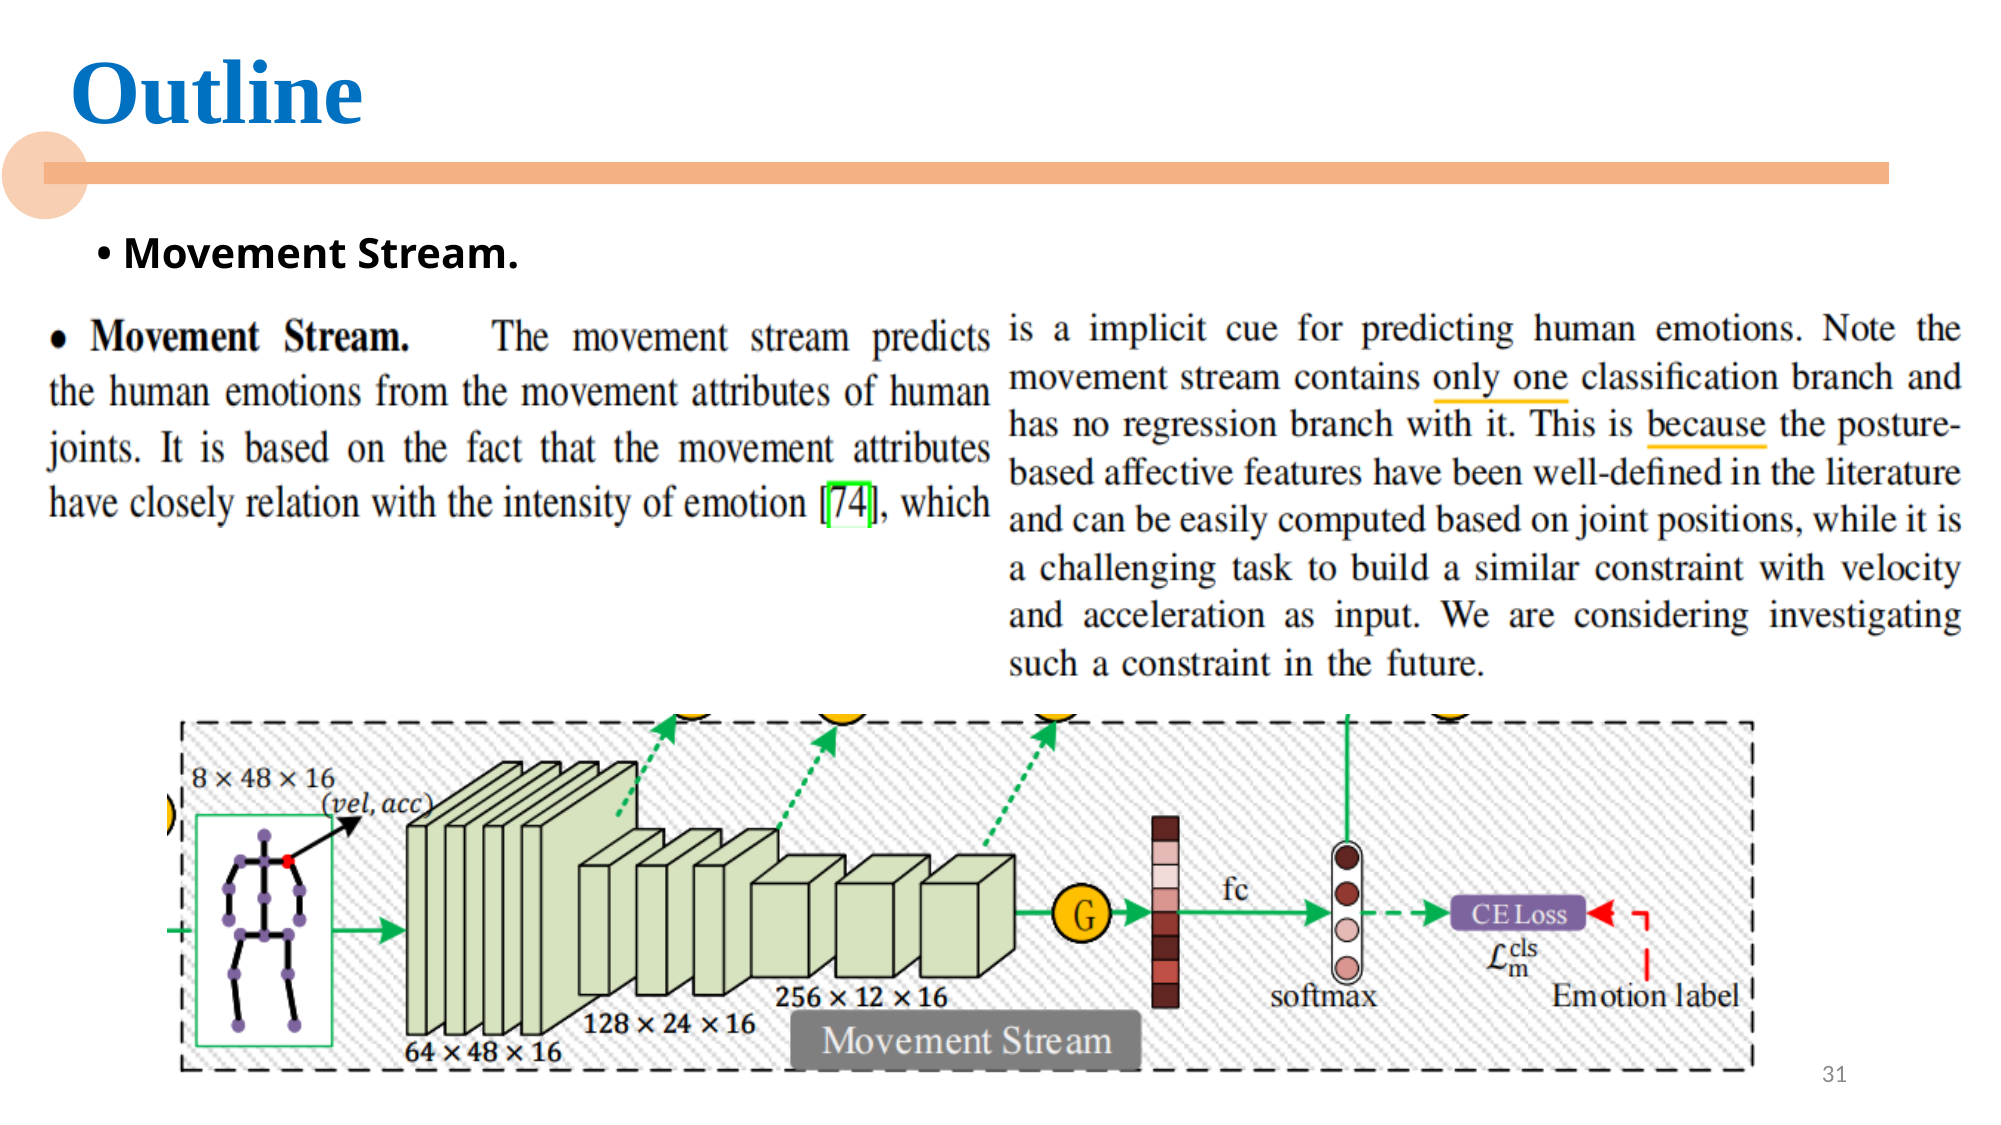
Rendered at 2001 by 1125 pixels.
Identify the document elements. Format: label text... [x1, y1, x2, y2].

text_box Outline [54, 29, 2000, 151]
picture [167, 714, 1766, 1077]
picture [33, 311, 1976, 679]
text_box [0, 130, 89, 221]
slide_number 31 [1412, 1042, 1863, 1103]
text_box • Movement Stream. [81, 219, 915, 284]
text_box [43, 161, 1890, 185]
